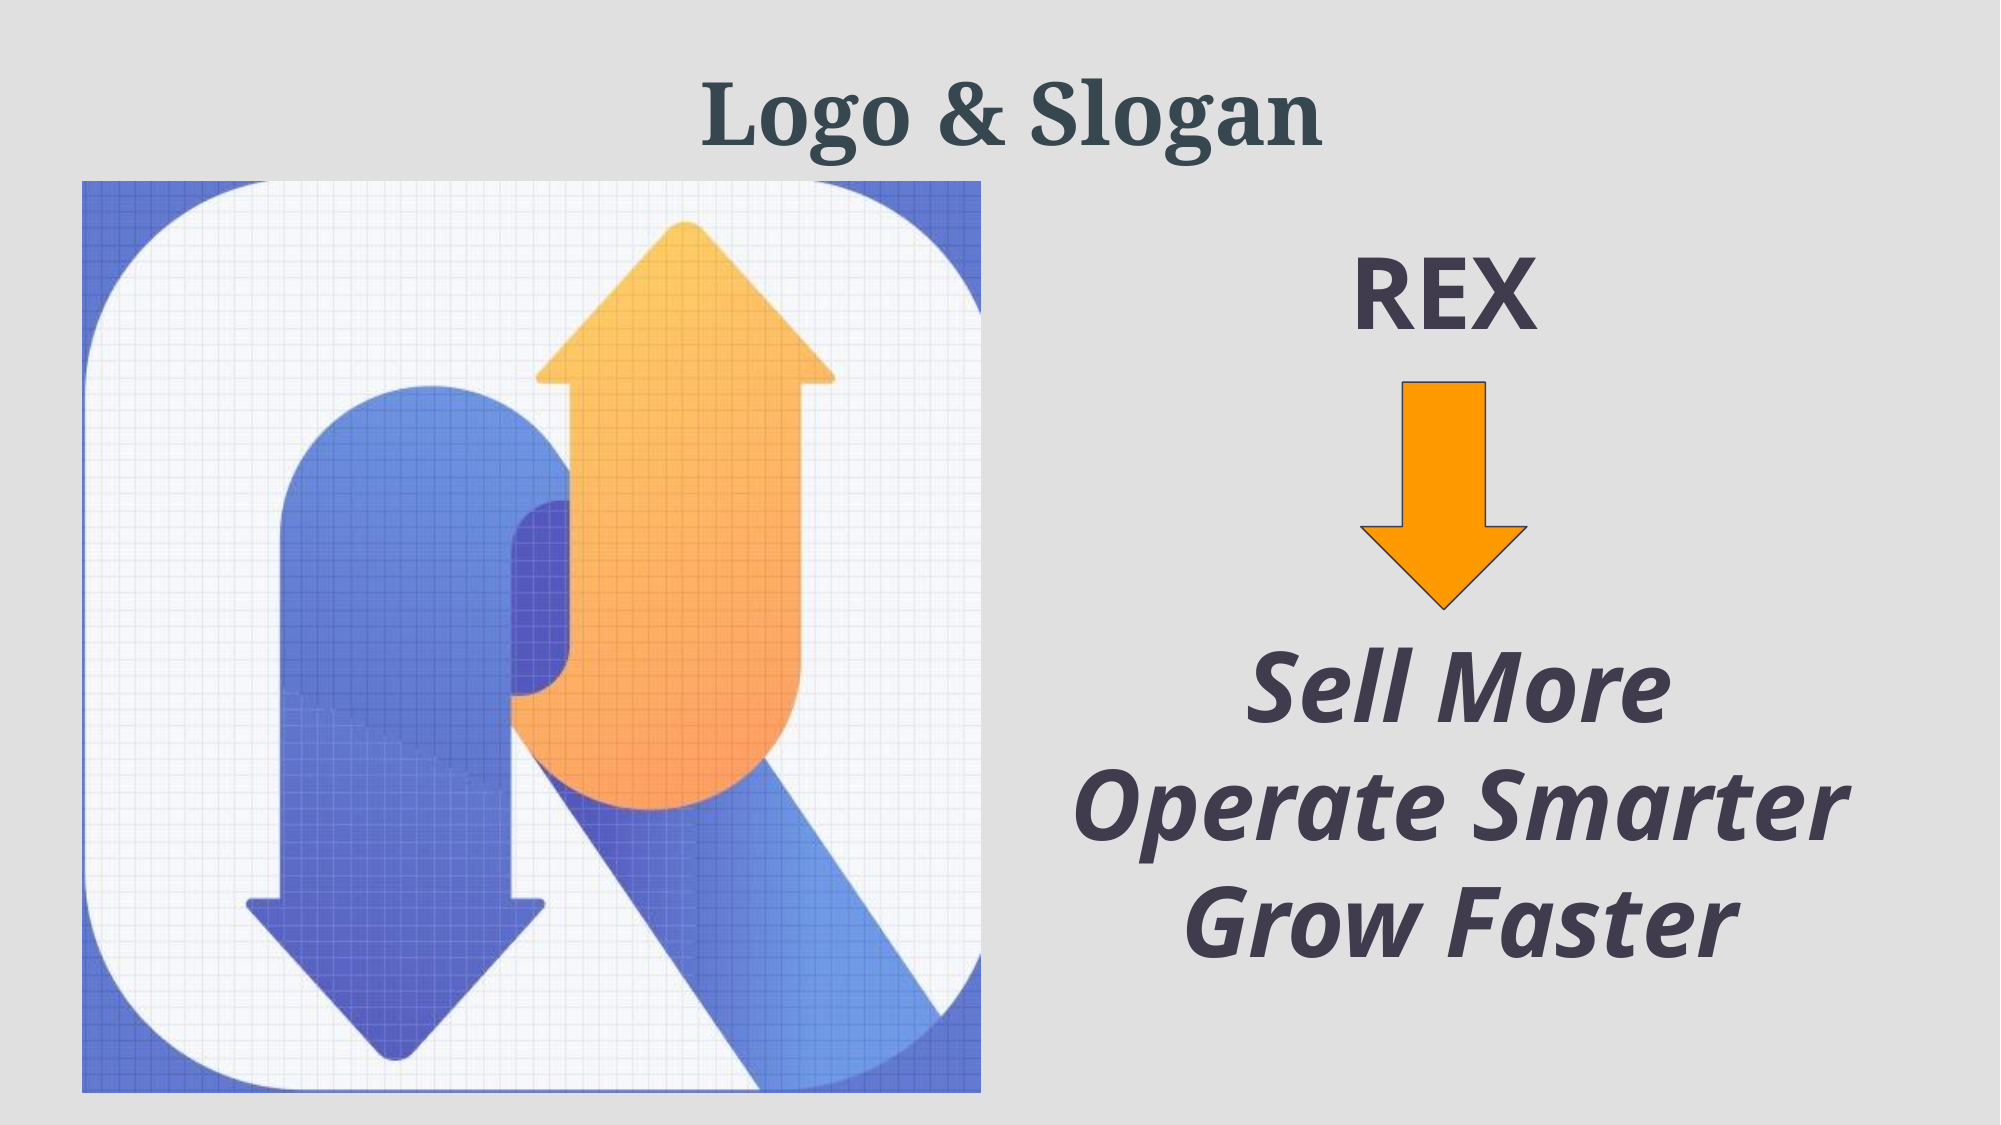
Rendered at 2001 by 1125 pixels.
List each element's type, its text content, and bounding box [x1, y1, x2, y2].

text_box Sell More Operate Smarter Grow Faster [1014, 609, 1905, 909]
text_box REX [1227, 214, 1661, 367]
text_box Logo & Slogan [593, 43, 1432, 171]
text_box [1360, 382, 1527, 610]
picture [82, 180, 982, 1093]
